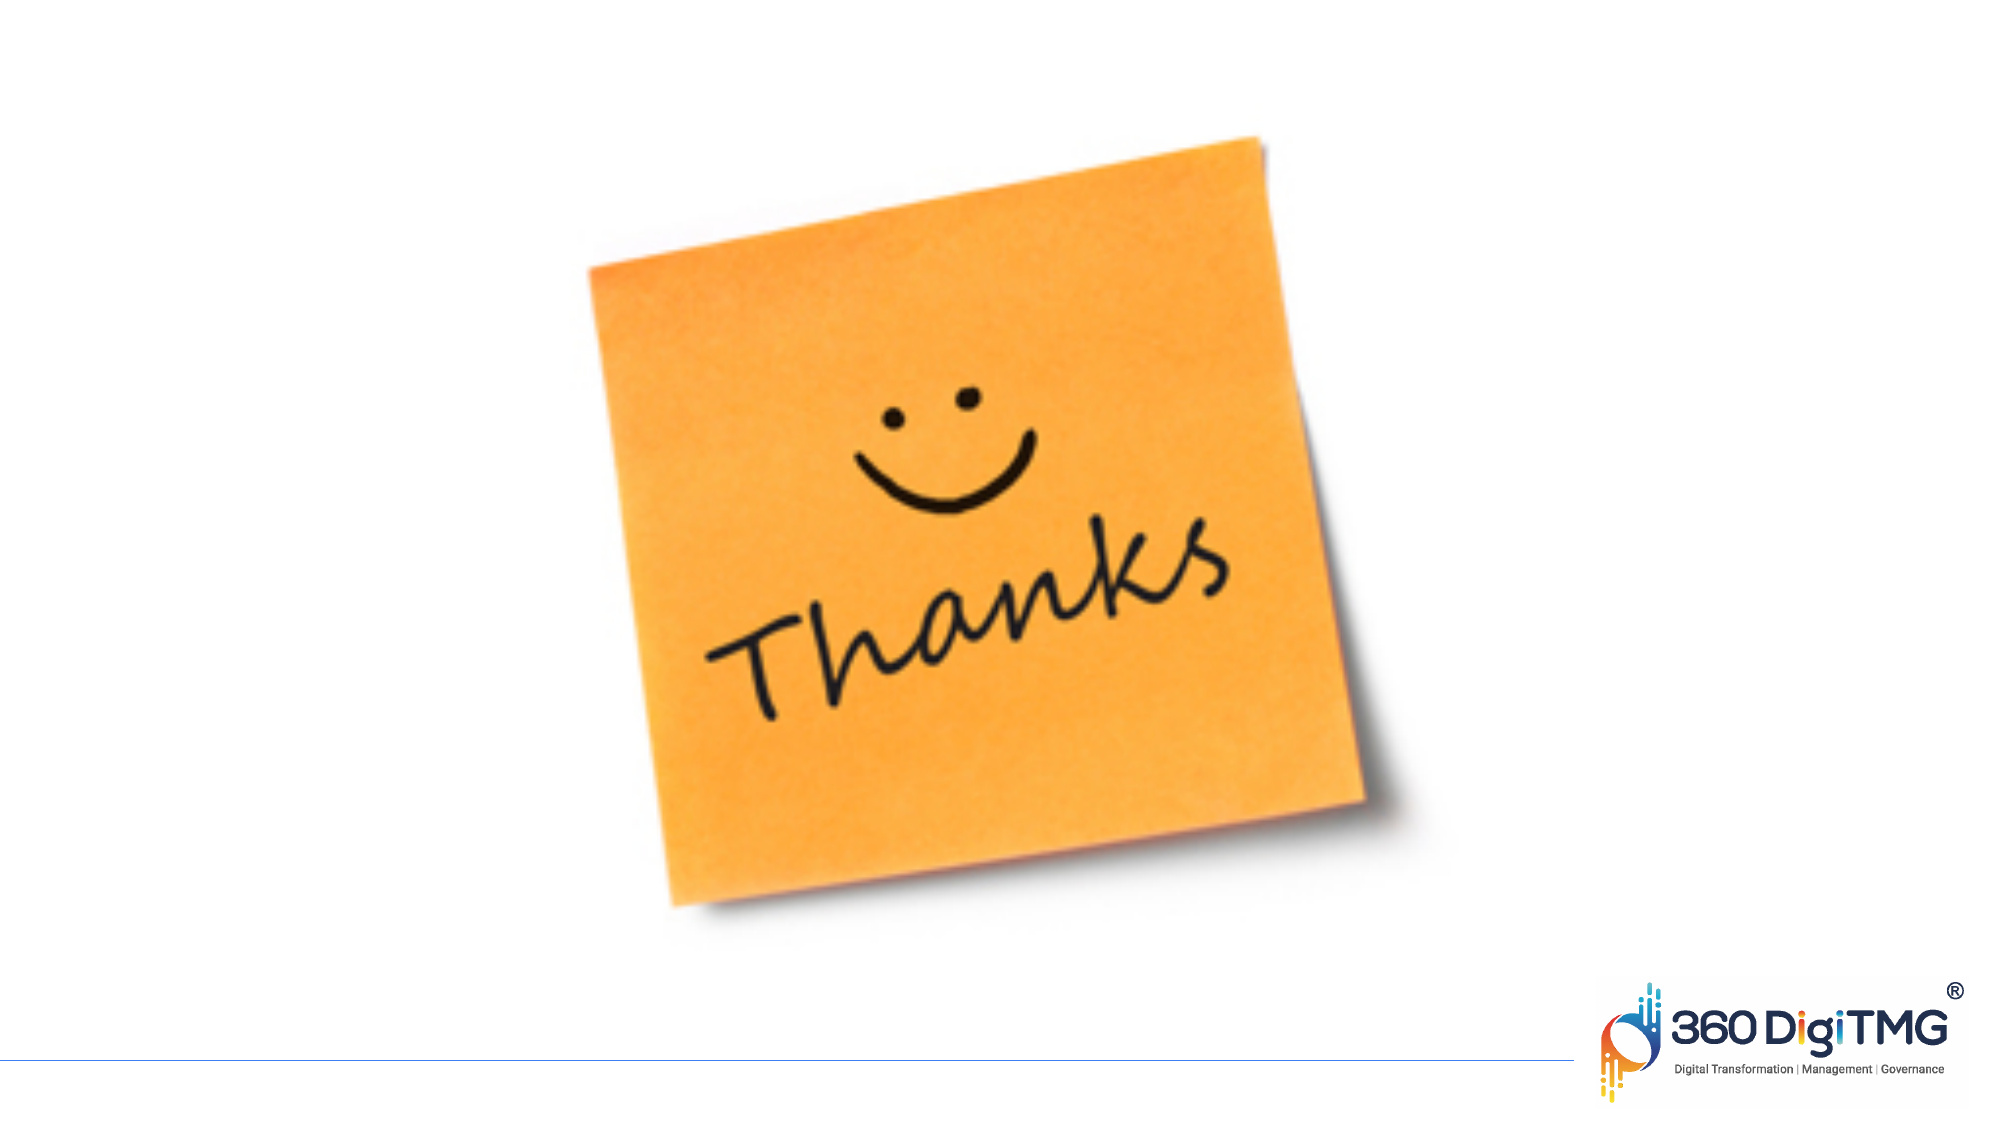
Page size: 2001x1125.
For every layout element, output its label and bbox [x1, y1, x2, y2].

picture [1594, 976, 1969, 1110]
picture [509, 44, 1490, 1025]
